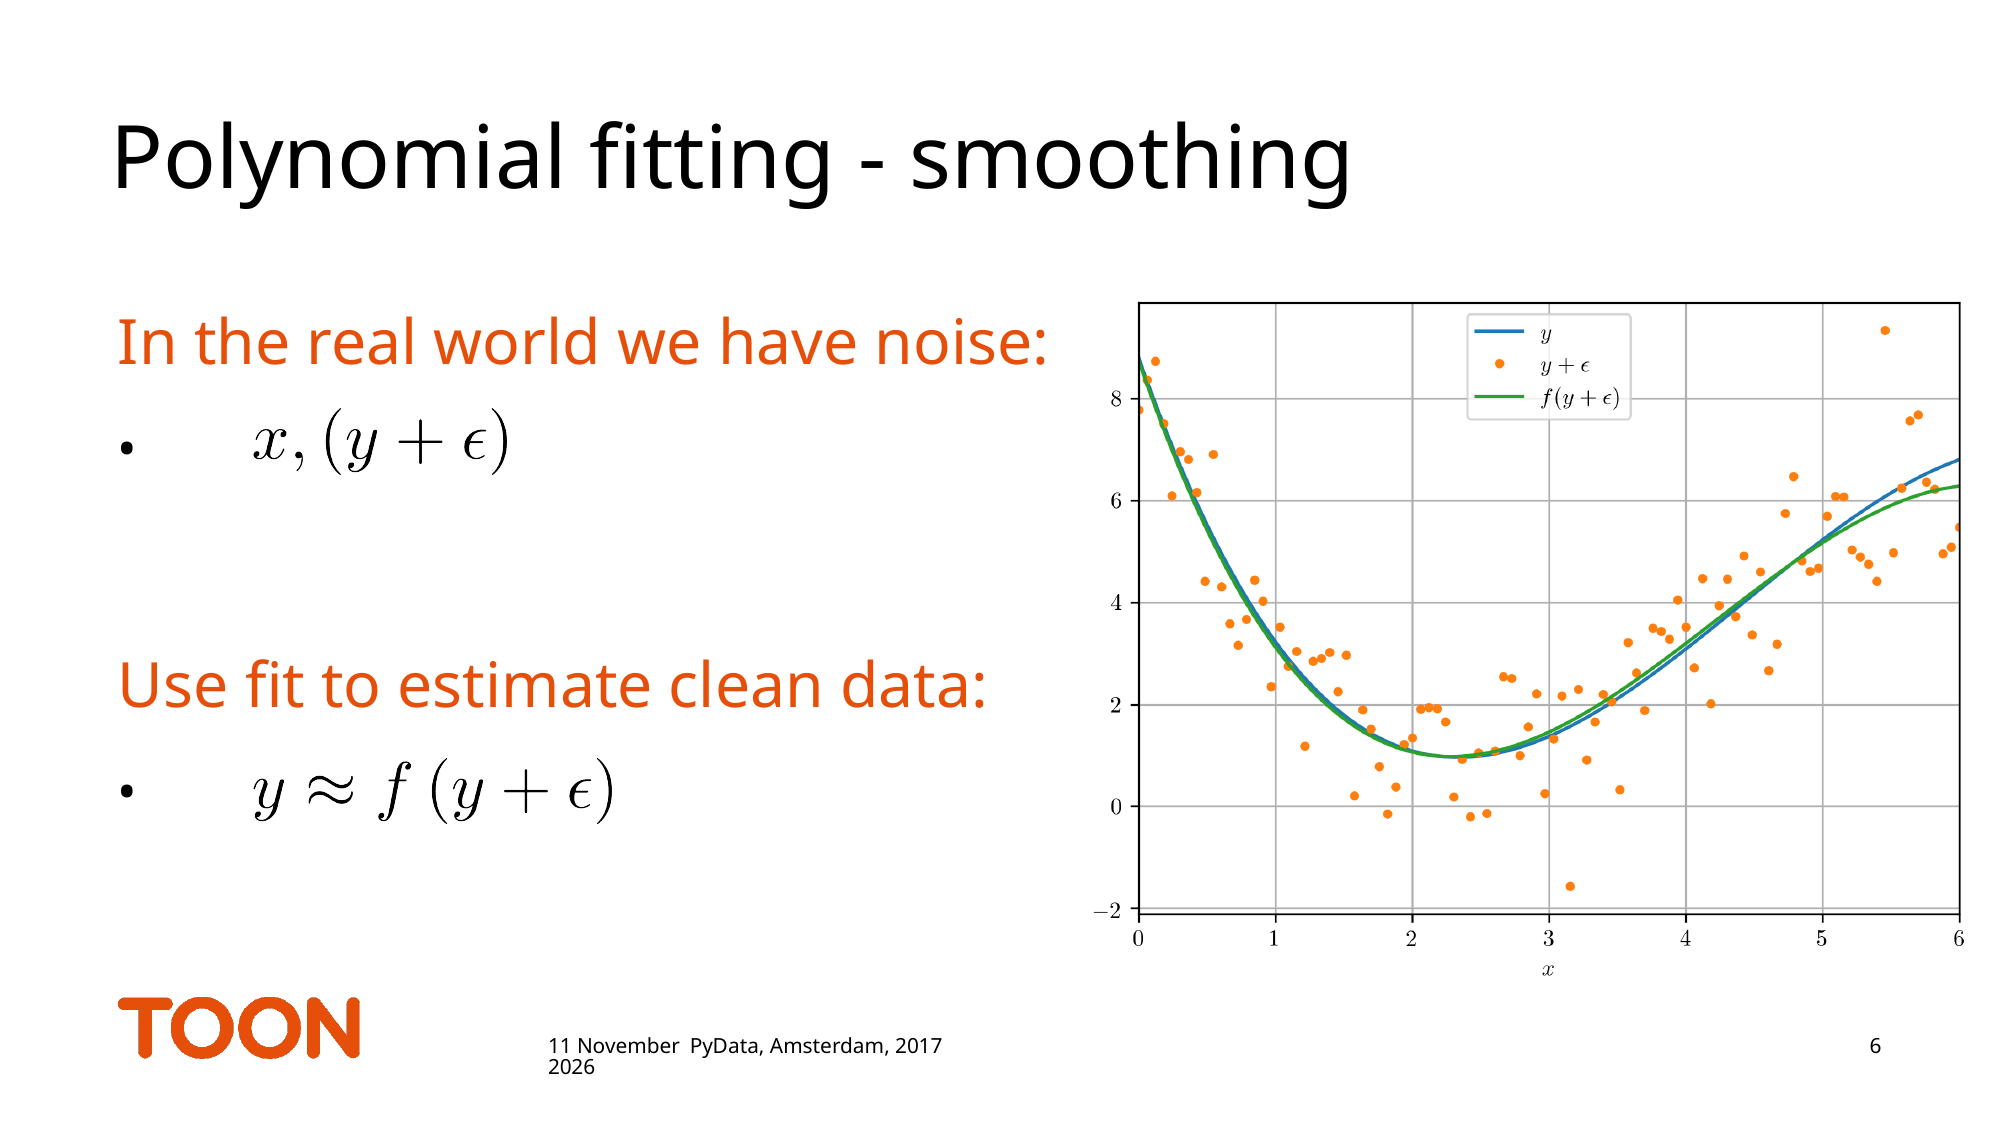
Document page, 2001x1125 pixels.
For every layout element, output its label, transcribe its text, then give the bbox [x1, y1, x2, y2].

picture [253, 757, 612, 824]
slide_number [548, 993, 689, 1062]
picture [117, 993, 360, 1059]
slide_number 6 [1788, 1001, 1882, 1062]
footer PyData, Amsterdam, 2017 [689, 993, 1788, 1062]
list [1006, 254, 2000, 1001]
text_box In the real world we have noise: Use fit to estimate clean data: [117, 306, 1006, 933]
title Polynomial fitting - smoothing [110, 104, 1595, 307]
picture [253, 408, 507, 475]
